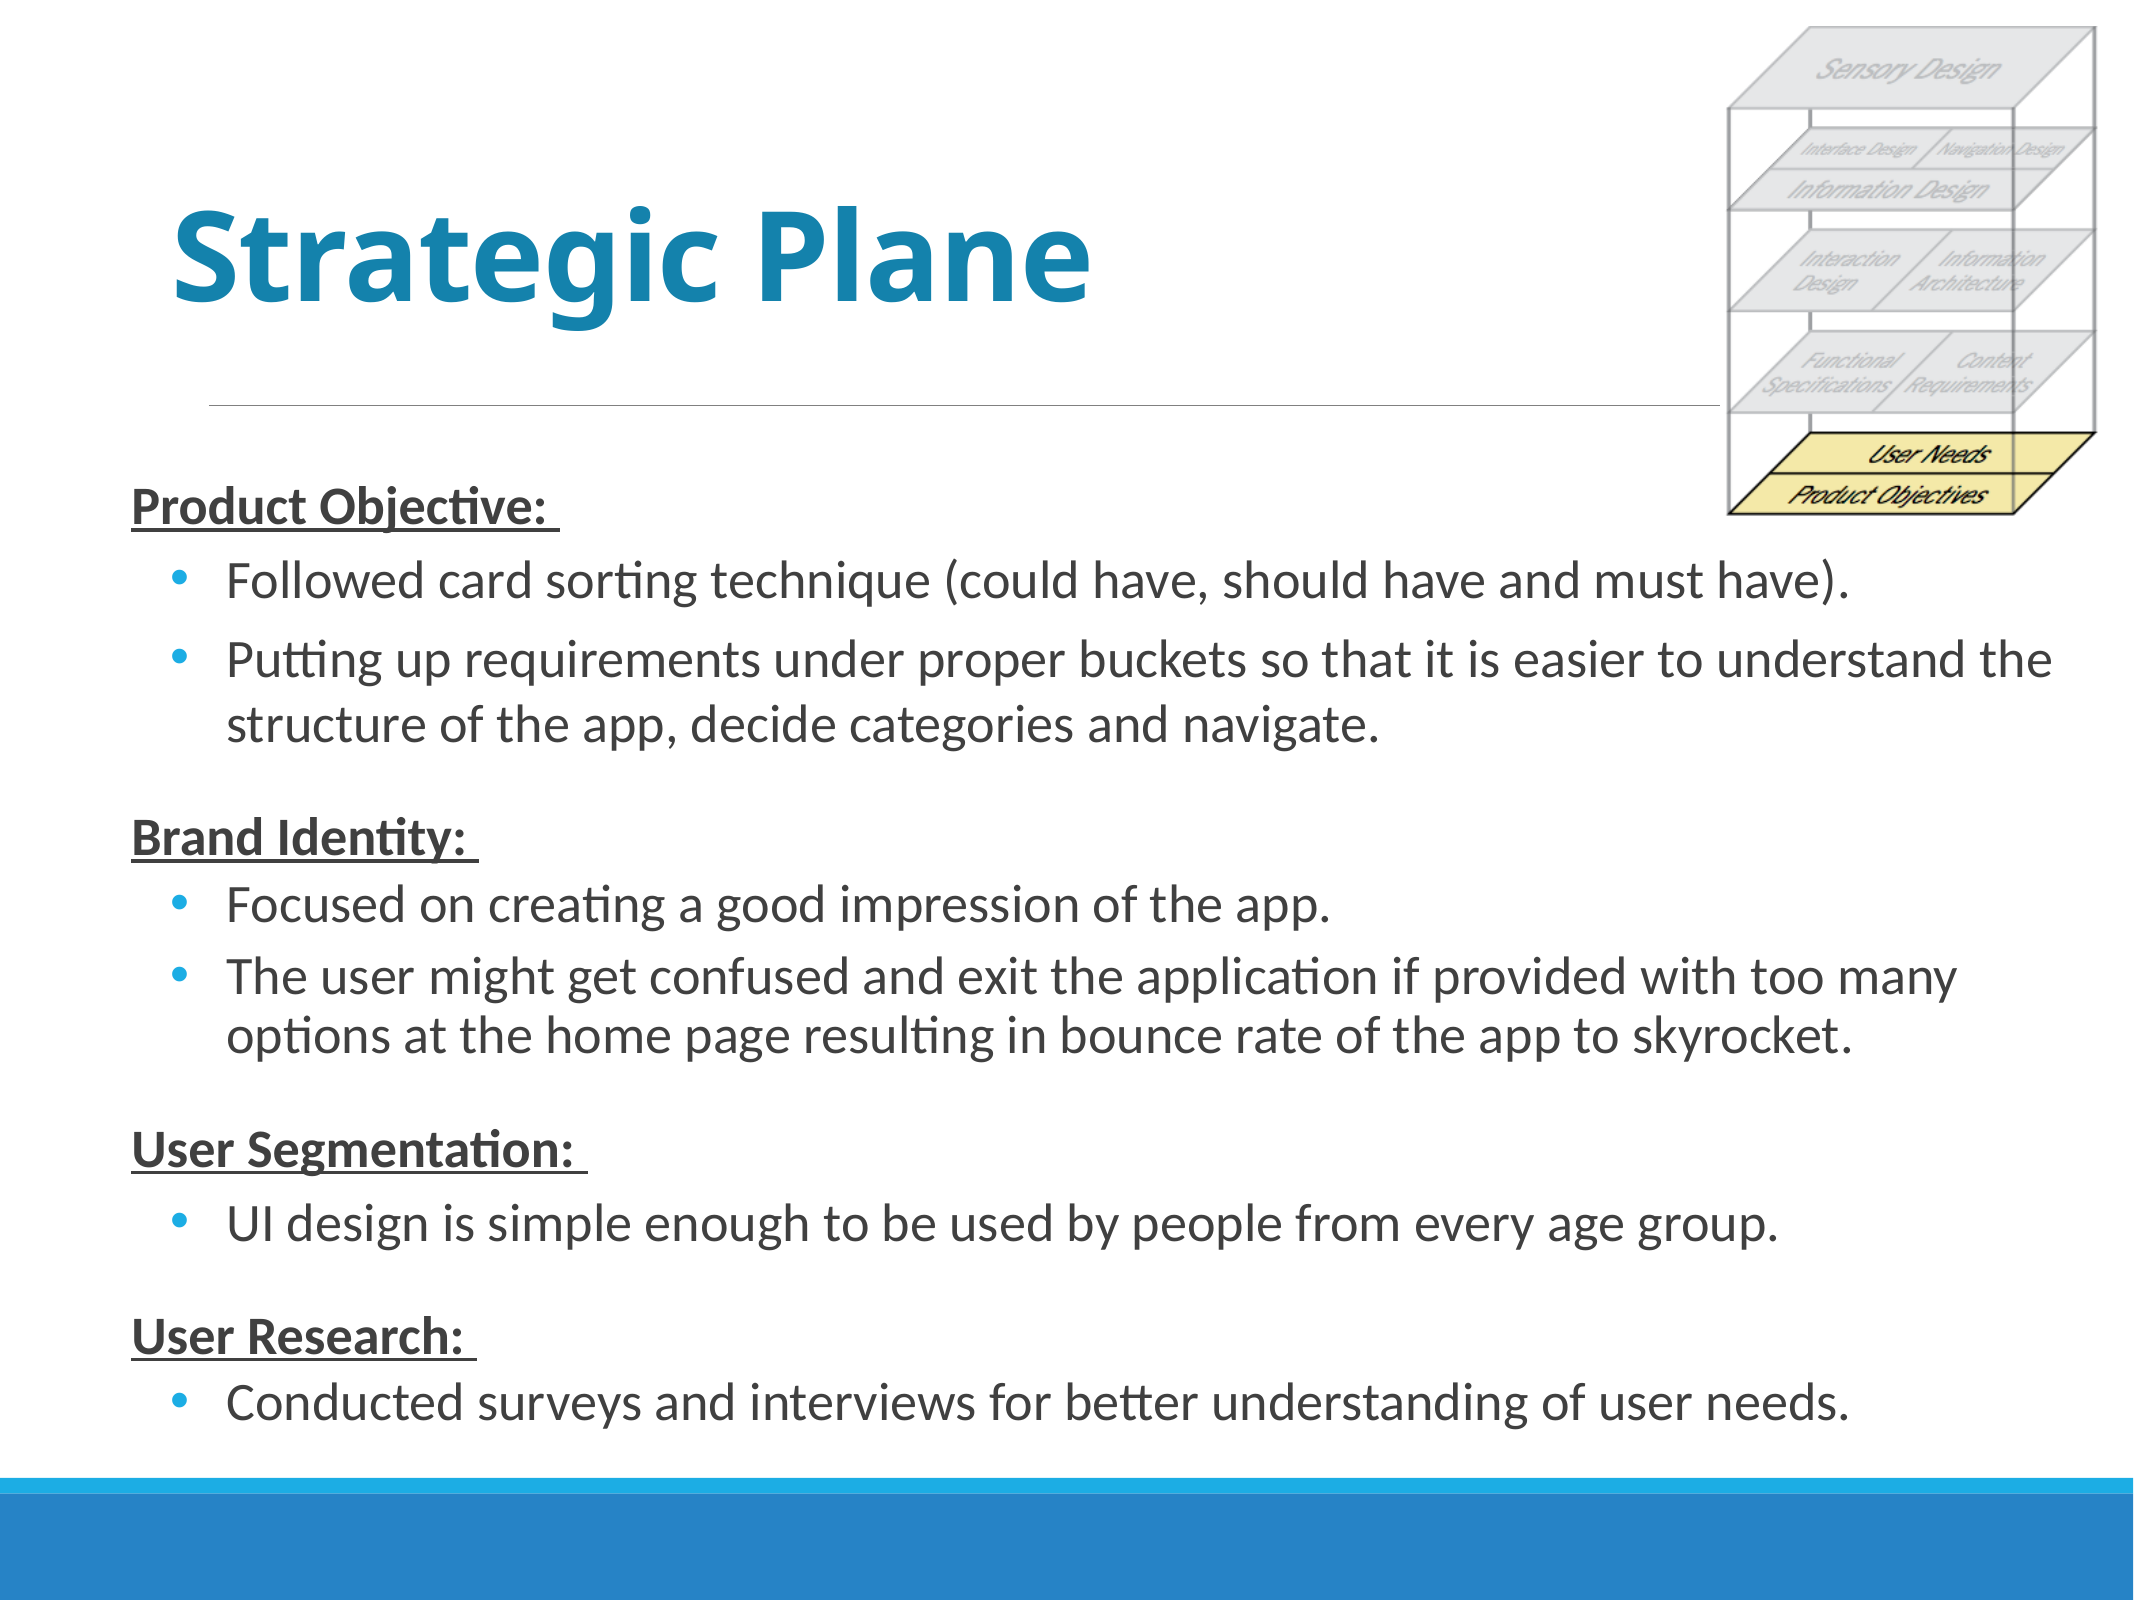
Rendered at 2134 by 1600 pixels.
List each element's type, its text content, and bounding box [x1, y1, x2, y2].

picture [1719, 26, 2103, 521]
list Product Objective: Followed card sorting technique (could have, should have and must have). Putting up requirements under proper buckets so that it is easier to understand the structure of the app, decide categories and navigate. Brand Identity: Focused on creating a good impression of the app. The user might get confused and exit the application if provided with too many options at the home page resulting in bounce rate of the app to skyrocket. User Segmentation: UI design is simple enough to be used by people from every age group. User Research: Conducted surveys and interviews for better understanding of user needs. [131, 470, 2067, 1503]
title Strategic Plane [156, 0, 1977, 335]
